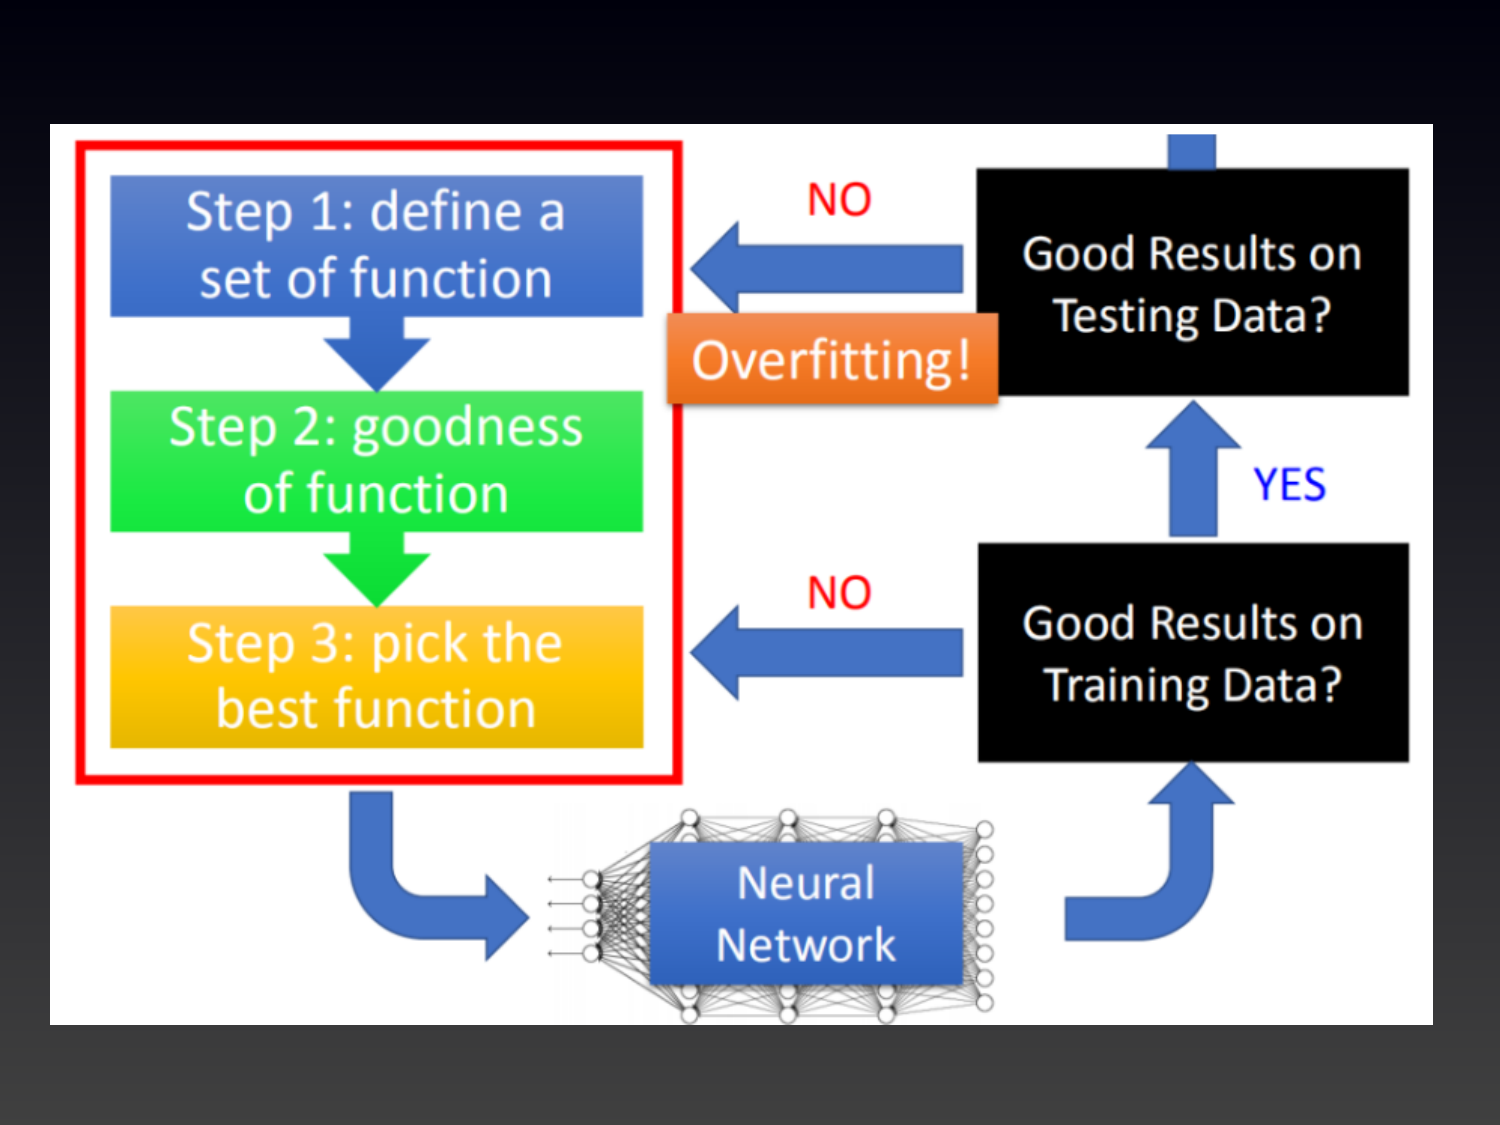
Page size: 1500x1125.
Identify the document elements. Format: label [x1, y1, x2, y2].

picture [49, 124, 1433, 1026]
